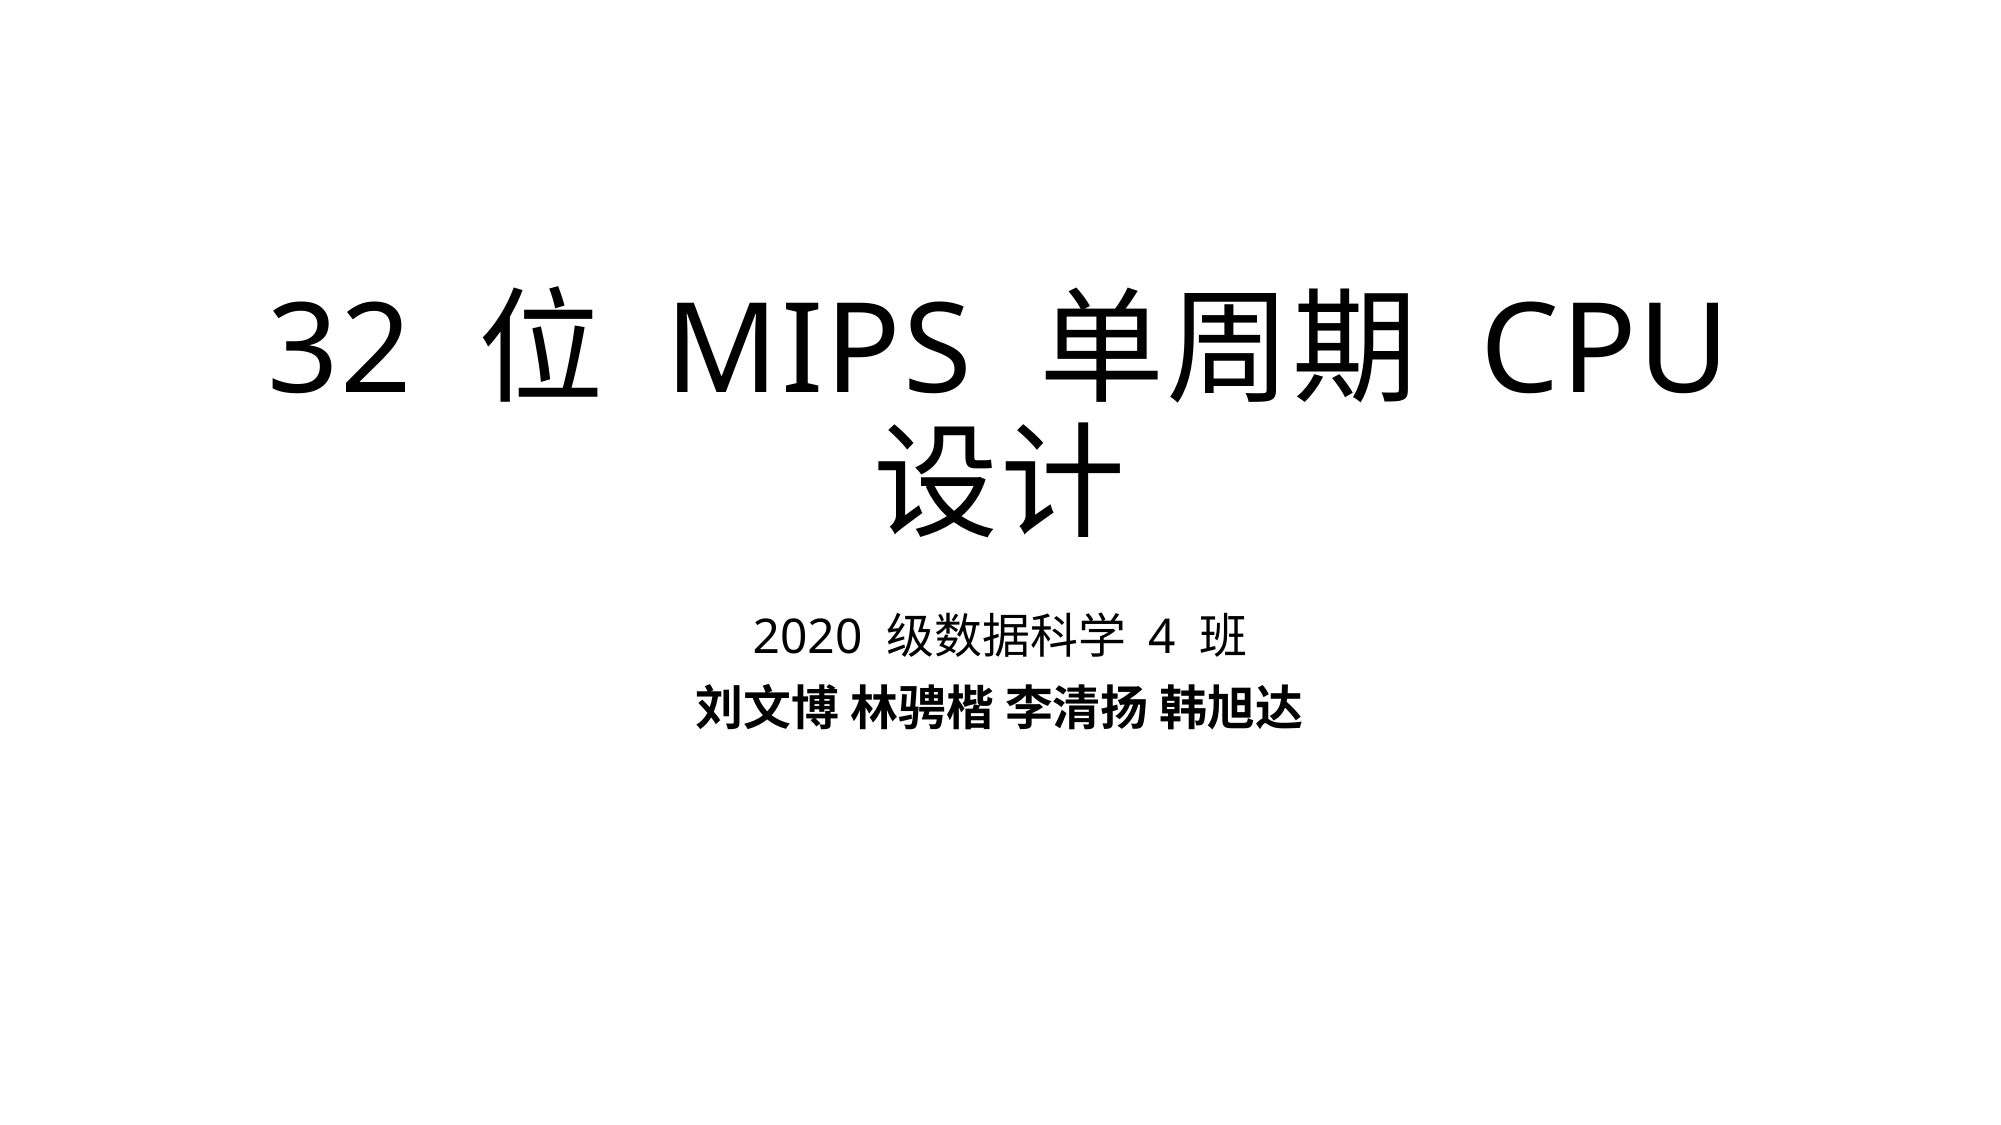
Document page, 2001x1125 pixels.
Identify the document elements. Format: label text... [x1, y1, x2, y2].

title 32 位 MIPS 单周期 CPU 设计 [163, 403, 1837, 562]
subtitle 2020 级数据科学 4 班 刘文博 林骋楷 李清扬 韩旭达 [577, 605, 1422, 745]
